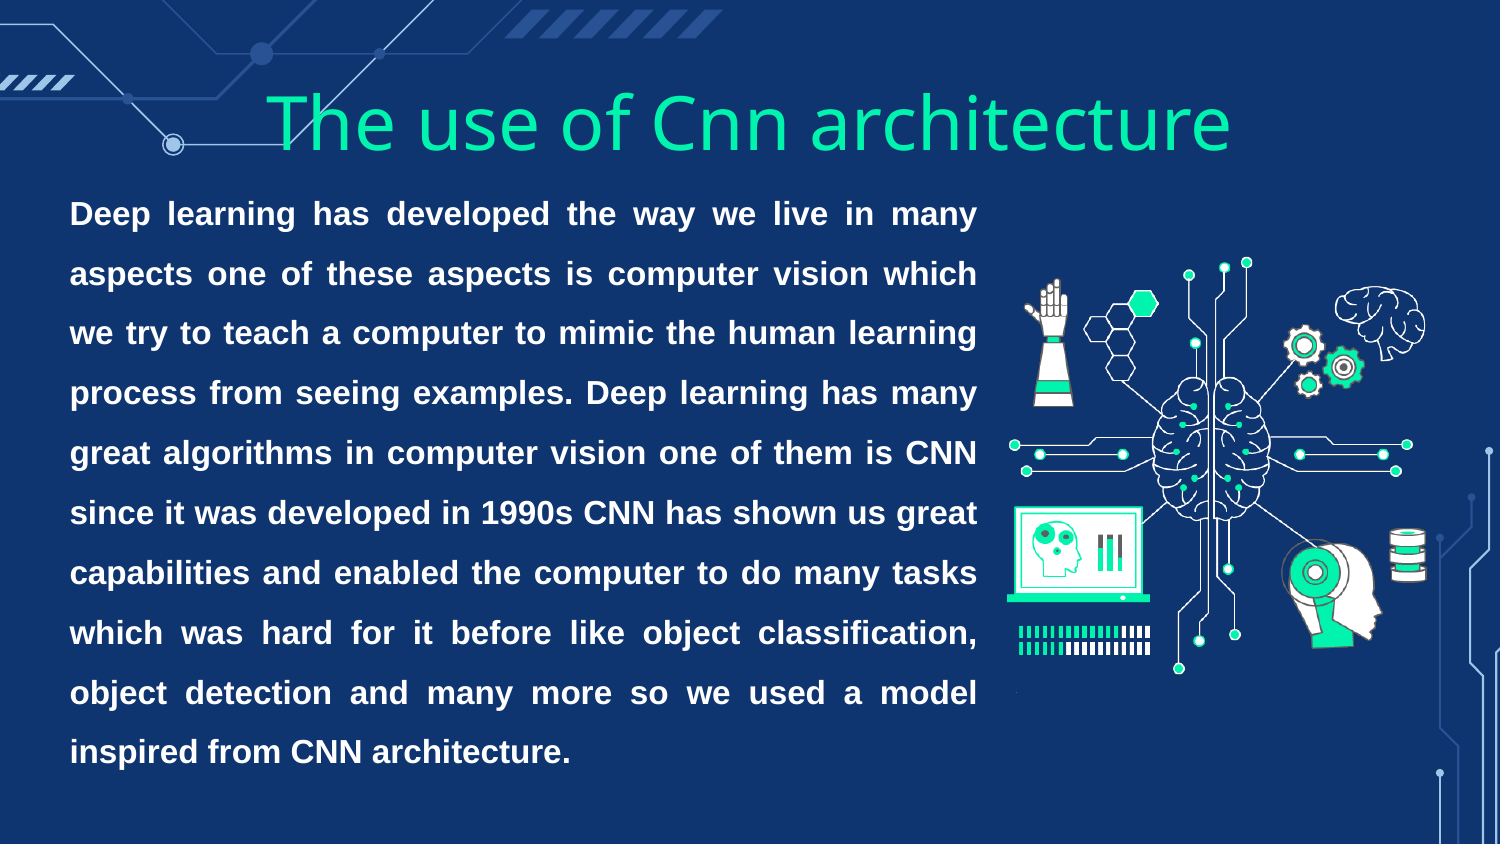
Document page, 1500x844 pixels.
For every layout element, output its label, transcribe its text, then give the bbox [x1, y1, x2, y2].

title The use of Cnn architecture [118, 75, 1382, 156]
picture [864, 151, 1500, 693]
text_box Deep learning has developed the way we live in many aspects one of these aspects is computer vision which we try to teach a computer to mimic the human learning process from seeing examples. Deep learning has many great algorithms in computer vision one of them is CNN since it was developed in 1990s CNN has shown us great capabilities and enabled the computer to do many tasks which was hard for it before like object classification, object detection and many more so we used a model inspired from CNN architecture. [54, 164, 994, 778]
